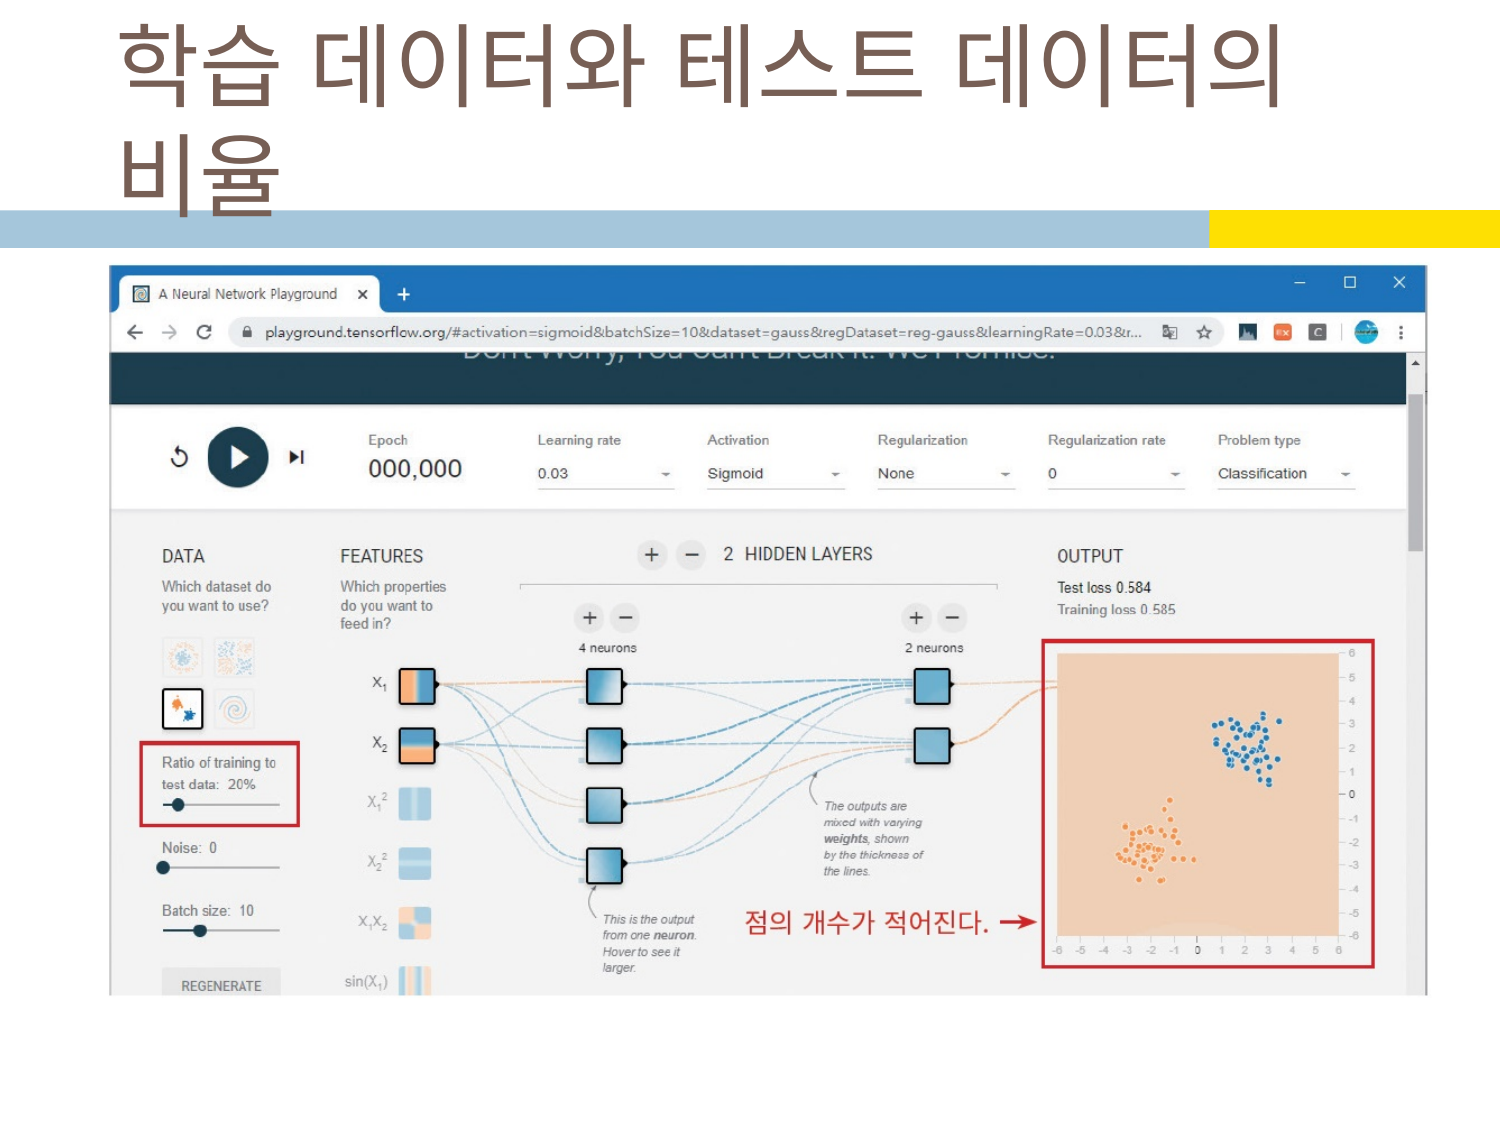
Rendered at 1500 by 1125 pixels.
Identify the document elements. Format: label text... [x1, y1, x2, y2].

title 학습 데이터와 테스트 데이터의 비율 [100, 37, 1438, 200]
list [107, 262, 1432, 1001]
